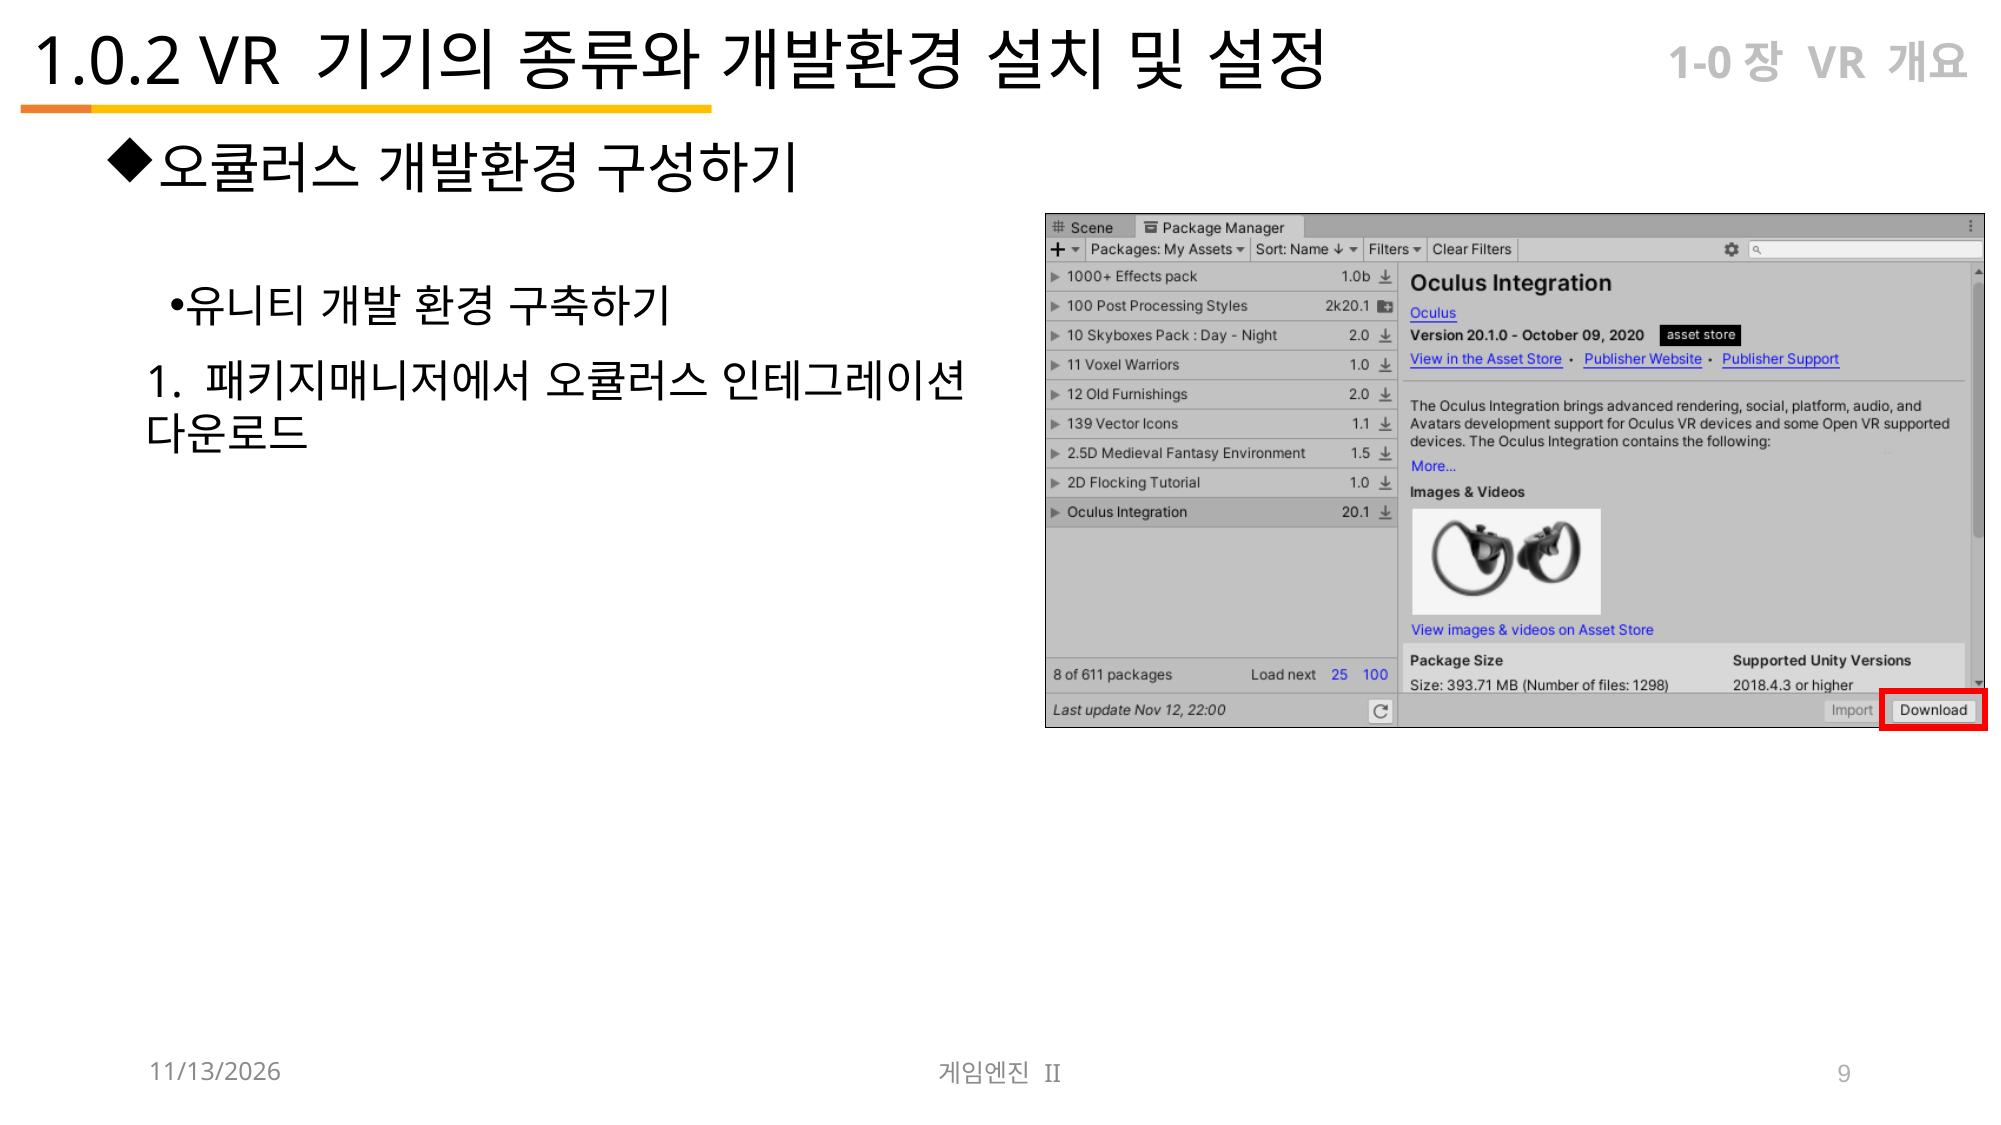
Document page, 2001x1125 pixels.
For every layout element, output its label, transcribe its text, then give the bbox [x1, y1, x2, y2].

footer 게임엔진 II [662, 1042, 1338, 1103]
slide_number 9 [1412, 1042, 1863, 1103]
list 1-0장 VR 개요 [1445, 24, 1985, 105]
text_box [1045, 213, 1985, 728]
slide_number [137, 1042, 588, 1103]
list 오큘러스 개발환경 구성하기 [91, 135, 1062, 249]
title 1.0.2 VR 기기의 종류와 개발환경 설치 및 설정 [20, 0, 1543, 105]
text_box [20, 104, 712, 114]
list 유니티 개발 환경 구축하기 1. 패키지매니저에서 오큘러스 인테그레이션 다운로드 [91, 270, 1046, 962]
